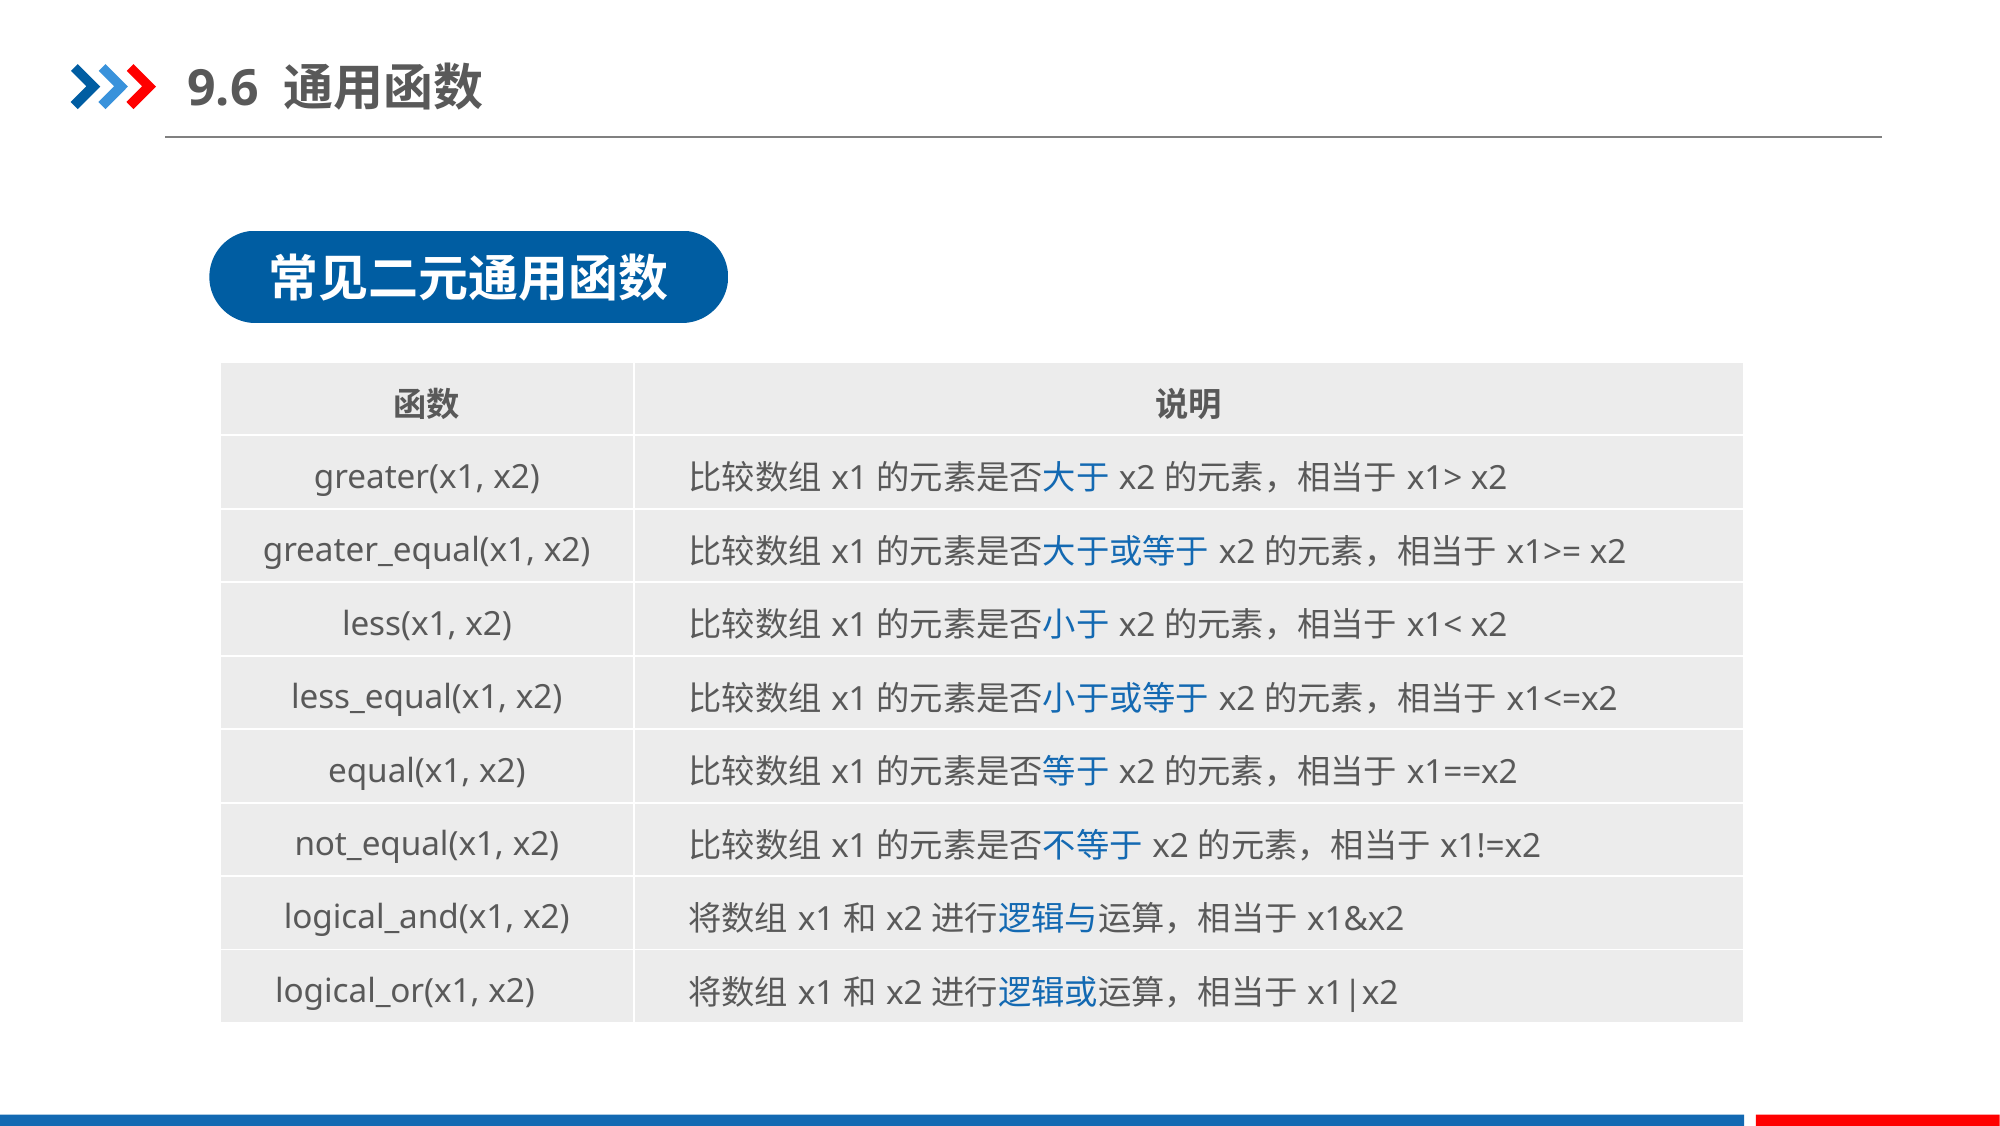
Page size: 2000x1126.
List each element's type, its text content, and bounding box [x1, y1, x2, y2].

table_cell less(x1, x2) [221, 583, 633, 655]
text_box 9.6 通用函数 [187, 43, 1024, 127]
table_cell 比较数组x1的元素是否不等于x2的元素，相当于x1!=x2 [635, 804, 1743, 875]
table_header 说明 [635, 363, 1743, 434]
table_cell equal(x1, x2) [221, 730, 633, 802]
text_box 常见二元通用函数 [207, 228, 731, 326]
table_cell 比较数组x1的元素是否等于x2的元素，相当于x1==x2 [635, 730, 1743, 802]
table_cell 将数组x1和x2进行逻辑或运算，相当于x1|x2 [635, 950, 1743, 1022]
table_header 函数 [221, 363, 633, 434]
table_cell logical_and(x1, x2) [221, 877, 633, 949]
table_cell 将数组x1和x2进行逻辑与运算，相当于x1&x2 [635, 877, 1743, 949]
table_cell 比较数组x1的元素是否大于或等于x2的元素，相当于x1>= x2 [635, 510, 1743, 581]
table_cell greater_equal(x1, x2) [221, 510, 633, 581]
table_cell not_equal(x1, x2) [221, 804, 633, 875]
table_cell less_equal(x1, x2) [221, 657, 633, 728]
table_cell 比较数组x1的元素是否大于x2的元素，相当于x1> x2 [635, 436, 1743, 508]
table_cell logical_or(x1, x2) [221, 950, 633, 1022]
table_cell greater(x1, x2) [221, 436, 633, 508]
table_cell 比较数组x1的元素是否小于或等于x2的元素，相当于x1<=x2 [635, 657, 1743, 728]
table_cell 比较数组x1的元素是否小于x2的元素，相当于x1< x2 [635, 583, 1743, 655]
